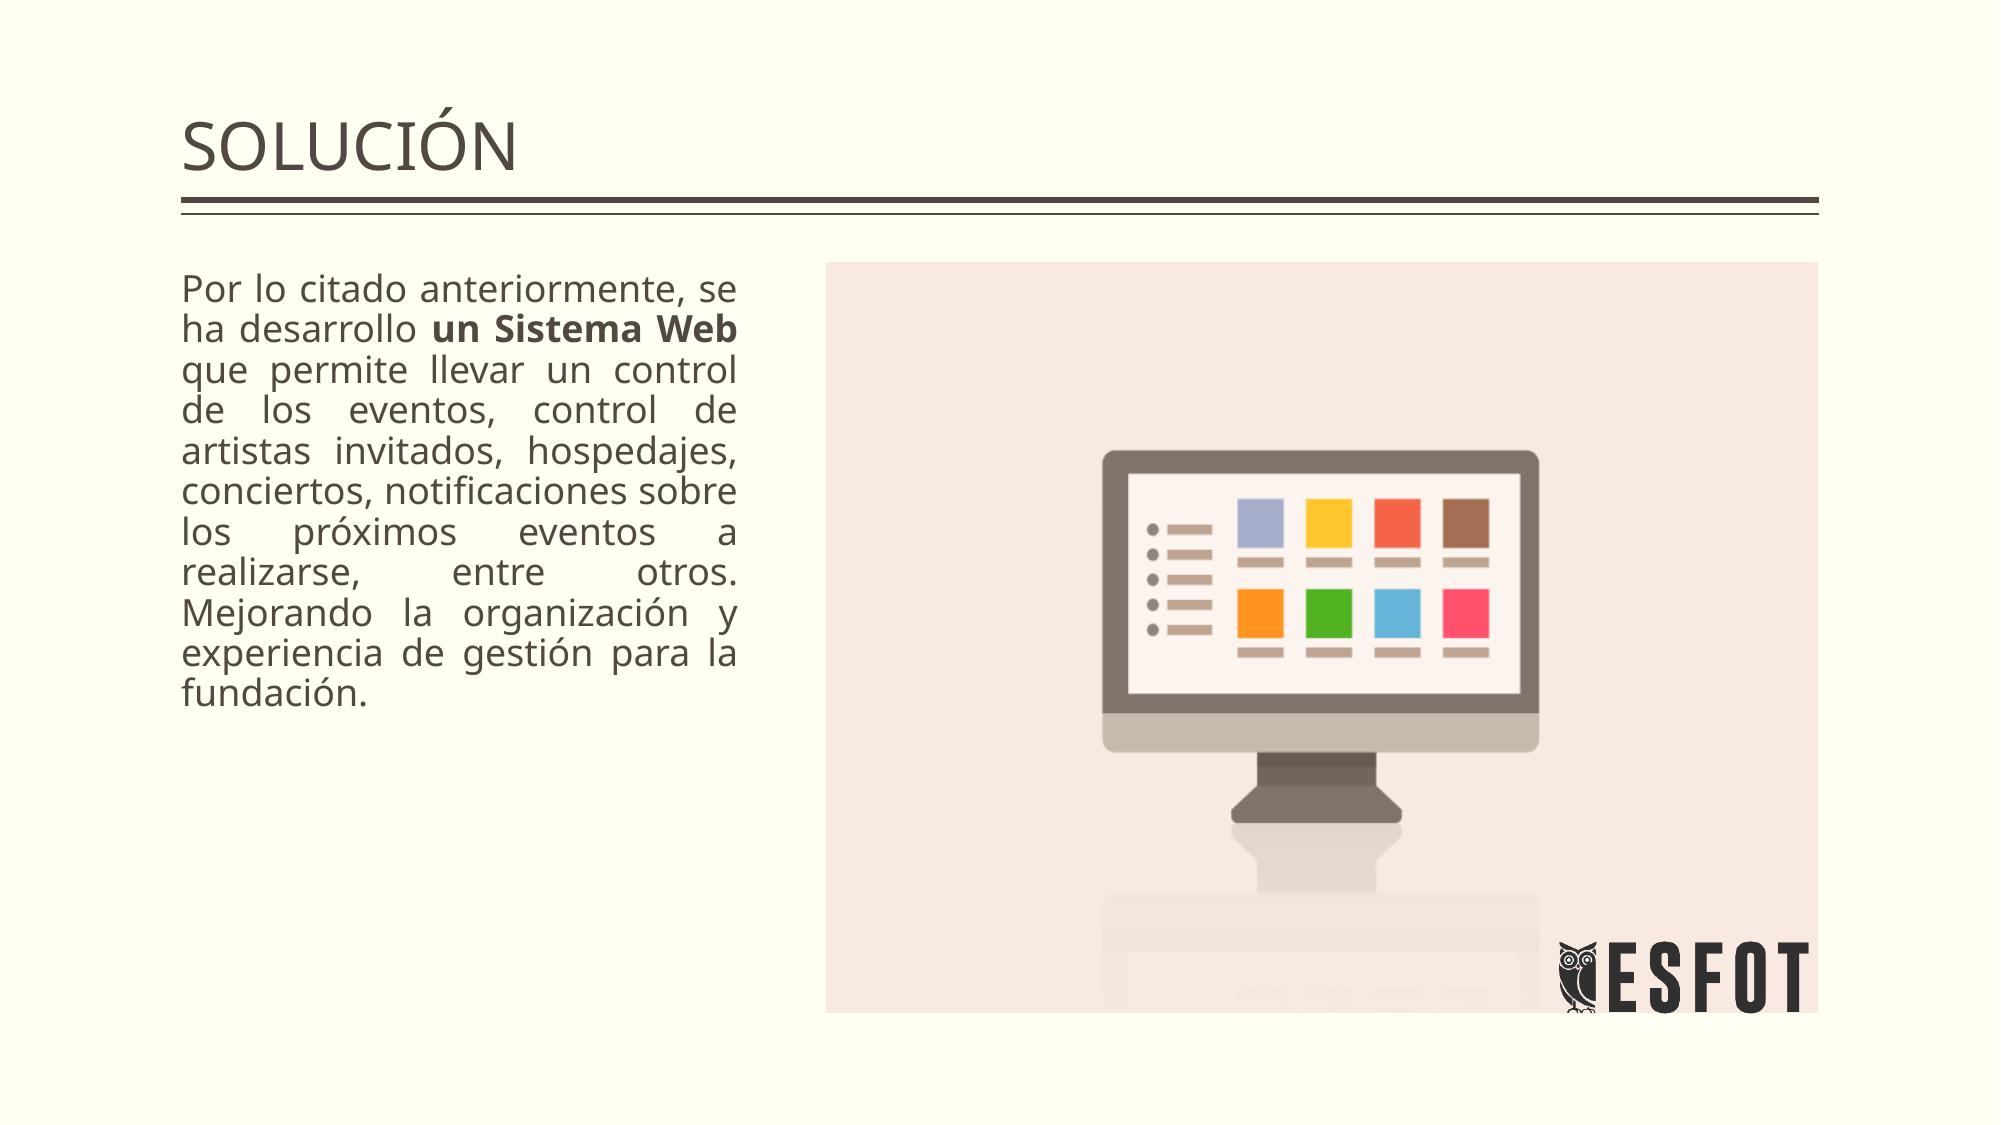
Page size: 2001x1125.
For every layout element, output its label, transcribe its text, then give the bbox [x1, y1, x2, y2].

list Por lo citado anteriormente, se ha desarrollo un Sistema Web que permite llevar un control de los eventos, control de artistas invitados, hospedajes, conciertos, notificaciones sobre los próximos eventos a realizarse, entre otros. Mejorando la organización y experiencia de gestión para la fundación. [181, 262, 739, 1013]
picture [825, 262, 1819, 1113]
title SOLUCIÓN [181, 12, 1819, 193]
